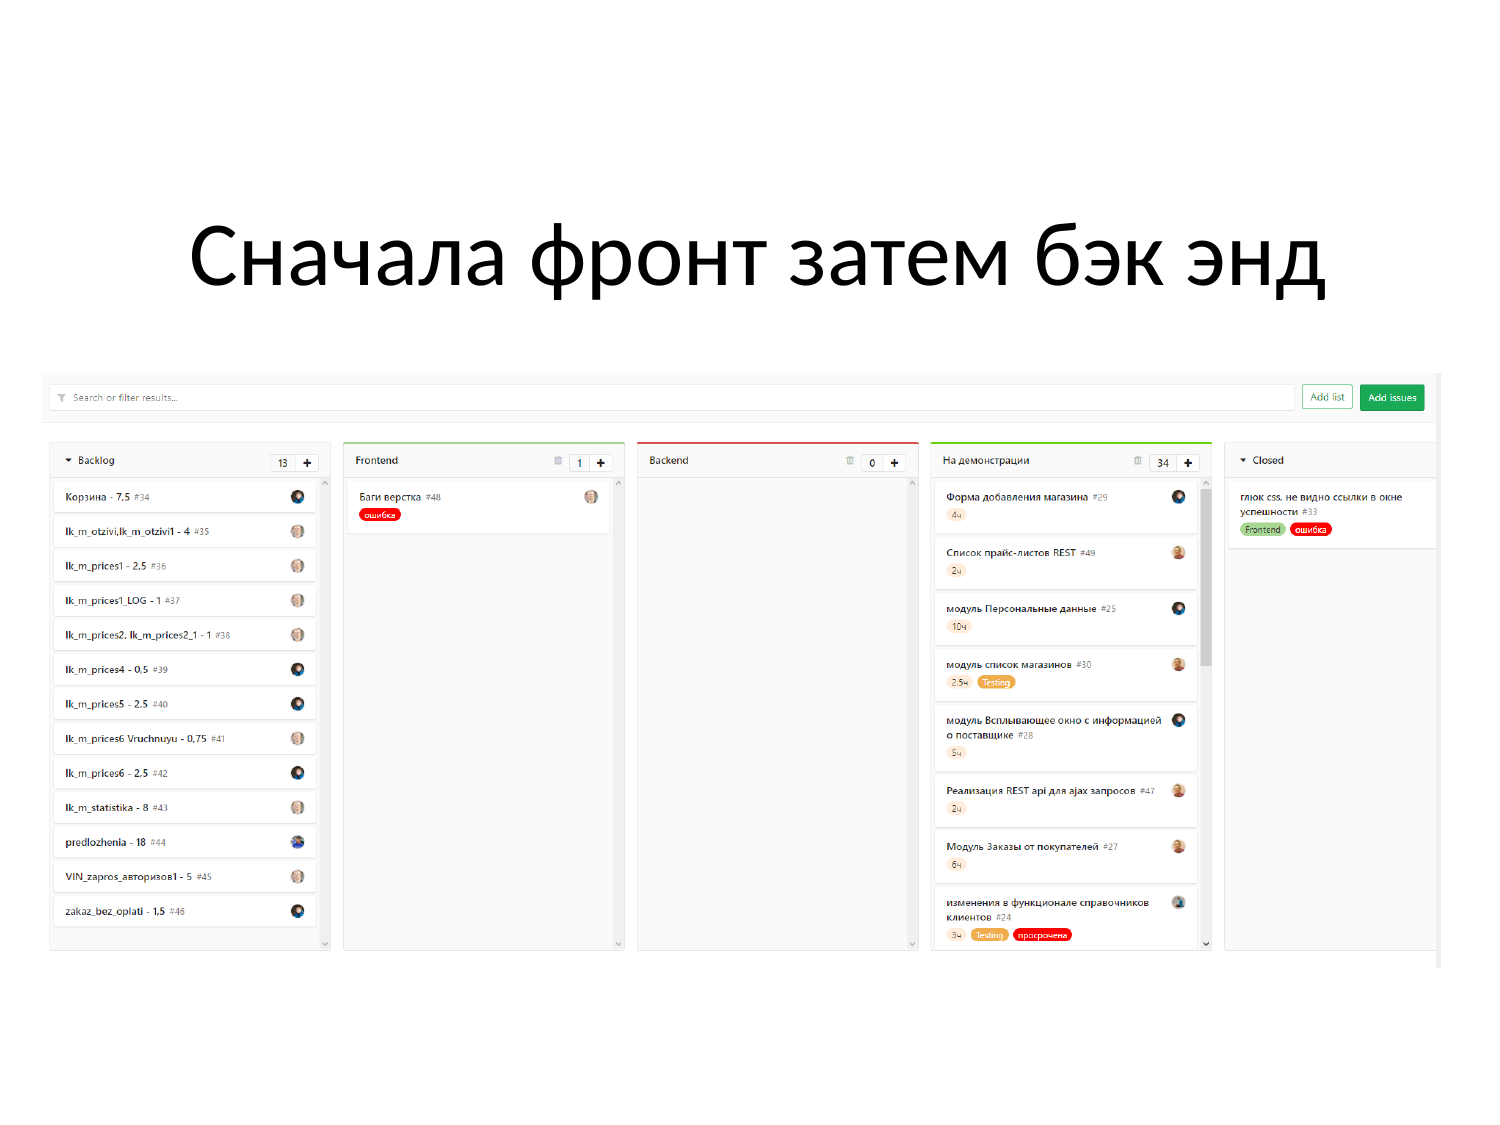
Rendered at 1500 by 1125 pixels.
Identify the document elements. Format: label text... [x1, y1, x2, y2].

title Сначала фронт затем бэк энд [120, 185, 1397, 313]
picture [41, 373, 1441, 968]
